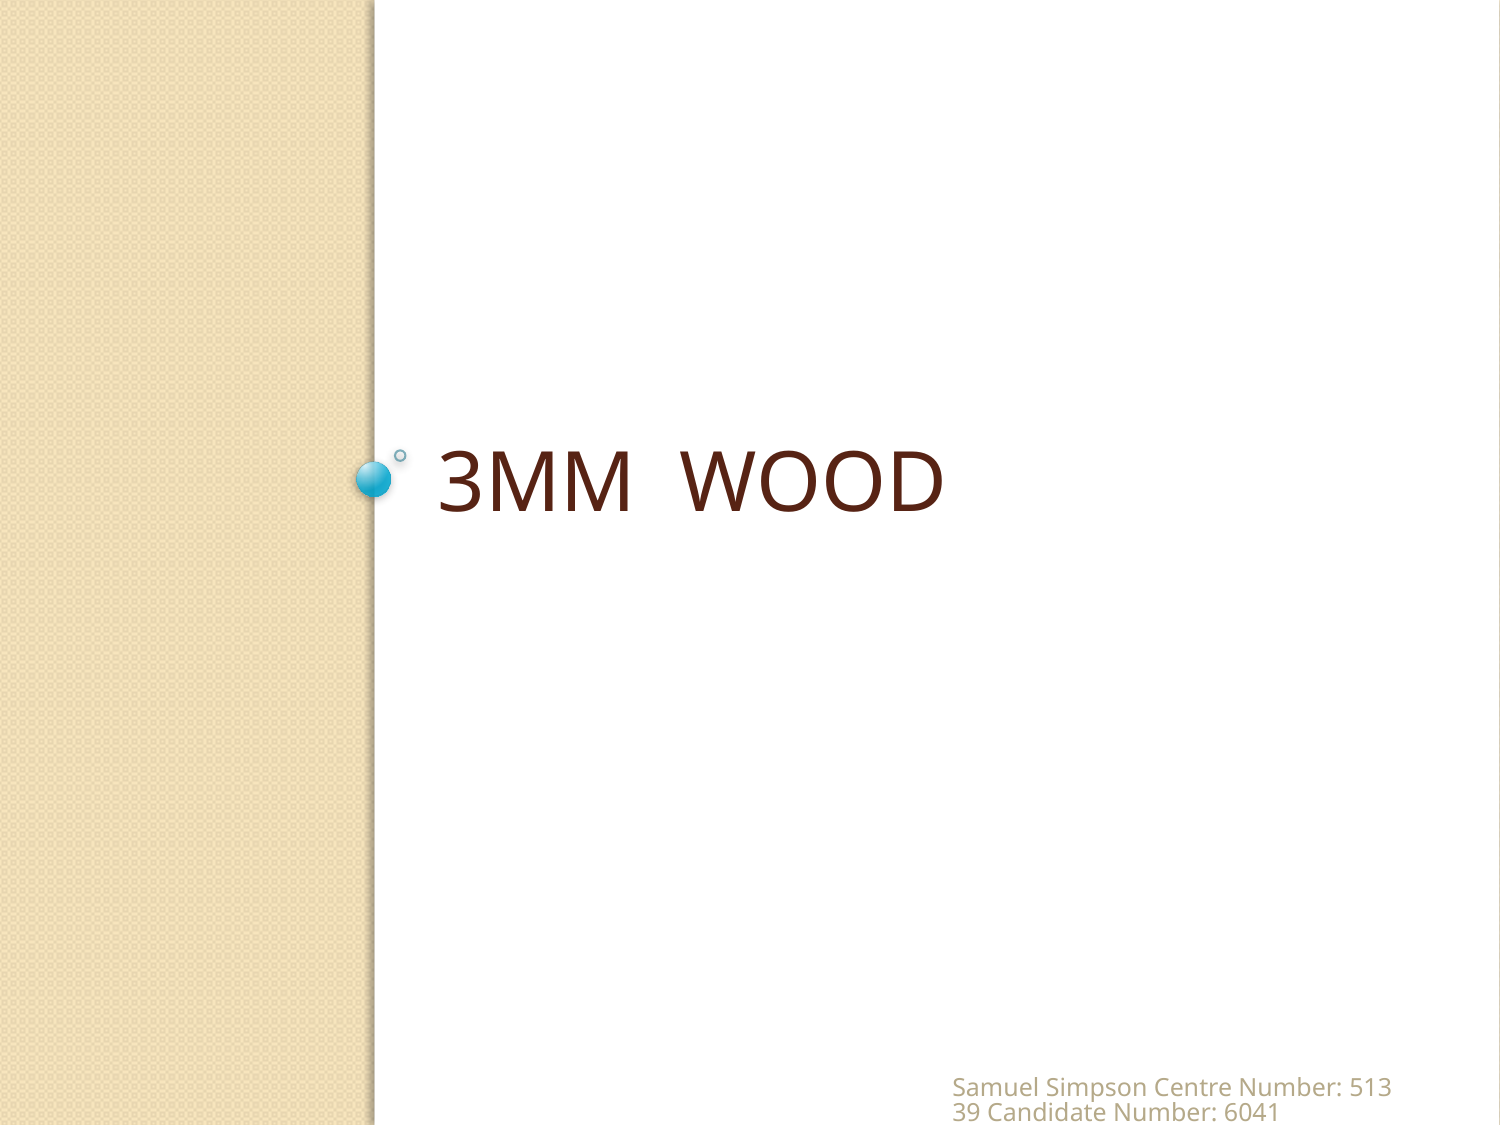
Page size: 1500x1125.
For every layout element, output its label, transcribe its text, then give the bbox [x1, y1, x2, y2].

title 3MM WOOD [422, 426, 1473, 802]
footer Samuel Simpson Centre Number: 51339 Candidate Number: 6041 [937, 1034, 1413, 1113]
